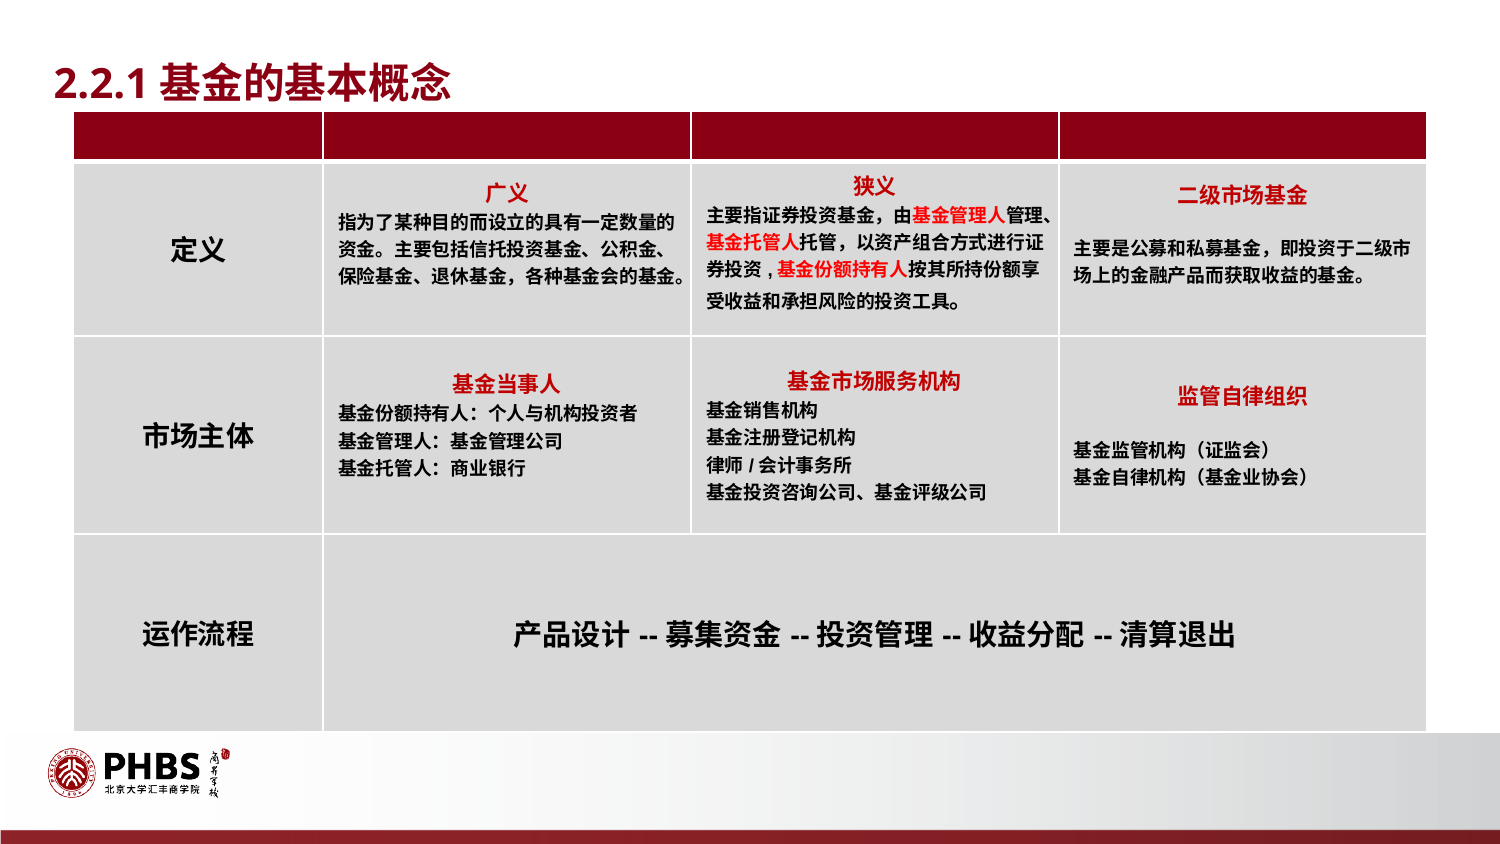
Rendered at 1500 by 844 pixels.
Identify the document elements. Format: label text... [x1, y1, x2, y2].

table_cell 运作流程 [74, 535, 322, 731]
table_cell 基金市场服务机构 基金销售机构 基金注册登记机构 律师/会计事务所 基金投资咨询公司、基金评级公司 [692, 337, 1058, 533]
picture [0, 733, 1500, 844]
table_header [324, 112, 690, 159]
table_cell 狭义 主要指证券投资基金，由基金管理人管理、基金托管人托管，以资产组合方式进行证券投资,基金份额持有人按其所持份额享受收益和承担风险的投资工具。 [692, 164, 1058, 335]
table_header [74, 112, 322, 159]
table_header [1060, 112, 1426, 159]
table_cell 产品设计--募集资金--投资管理--收益分配--清算退出 [324, 535, 1426, 731]
table_cell 基金当事人 基金份额持有人：个人与机构投资者 基金管理人：基金管理公司 基金托管人：商业银行 [324, 337, 690, 533]
table_cell 监管自律组织 基金监管机构（证监会） 基金自律机构（基金业协会） [1060, 337, 1426, 533]
table_header [692, 112, 1058, 159]
text_box 2.2.1基金的基本概念 [38, 42, 594, 115]
table_cell 广义 指为了某种目的而设立的具有一定数量的资金。主要包括信托投资基金、公积金、保险基金、退休基金，各种基金会的基金。 [324, 164, 690, 335]
table_cell 二级市场基金 主要是公募和私募基金，即投资于二级市场上的金融产品而获取收益的基金。 [1060, 164, 1426, 335]
table_cell 市场主体 [74, 337, 322, 533]
table_cell 定义 [74, 164, 322, 335]
